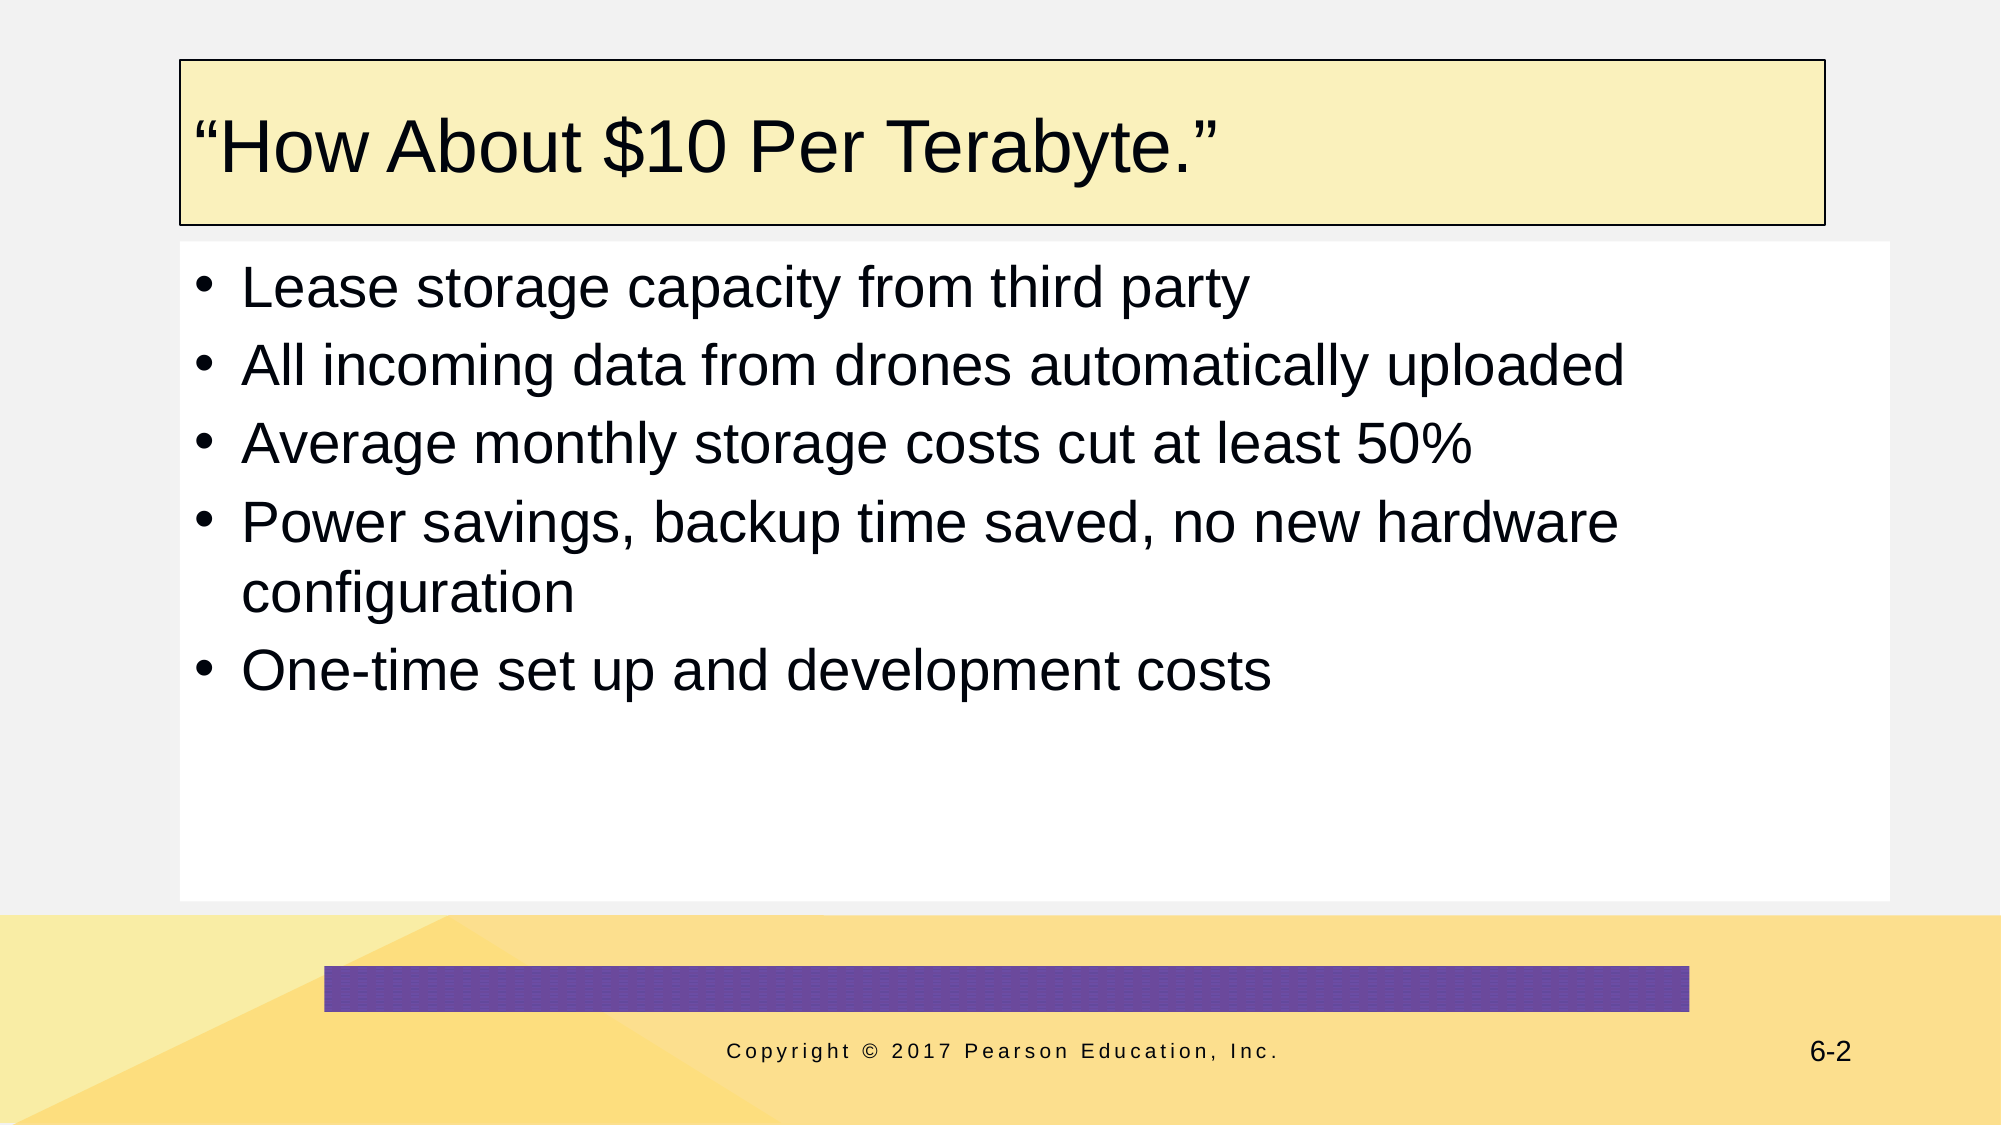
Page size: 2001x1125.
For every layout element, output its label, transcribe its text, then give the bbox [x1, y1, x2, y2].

title “How About $10 Per Terabyte.” [179, 59, 1826, 226]
footer Copyright © 2017 Pearson Education, Inc. [326, 1025, 1677, 1075]
list Lease storage capacity from third party All incoming data from drones automatically uploaded Average monthly storage costs cut at least 50% Power savings, backup time saved, no new hardware configuration One-time set up and development costs [179, 241, 1890, 902]
